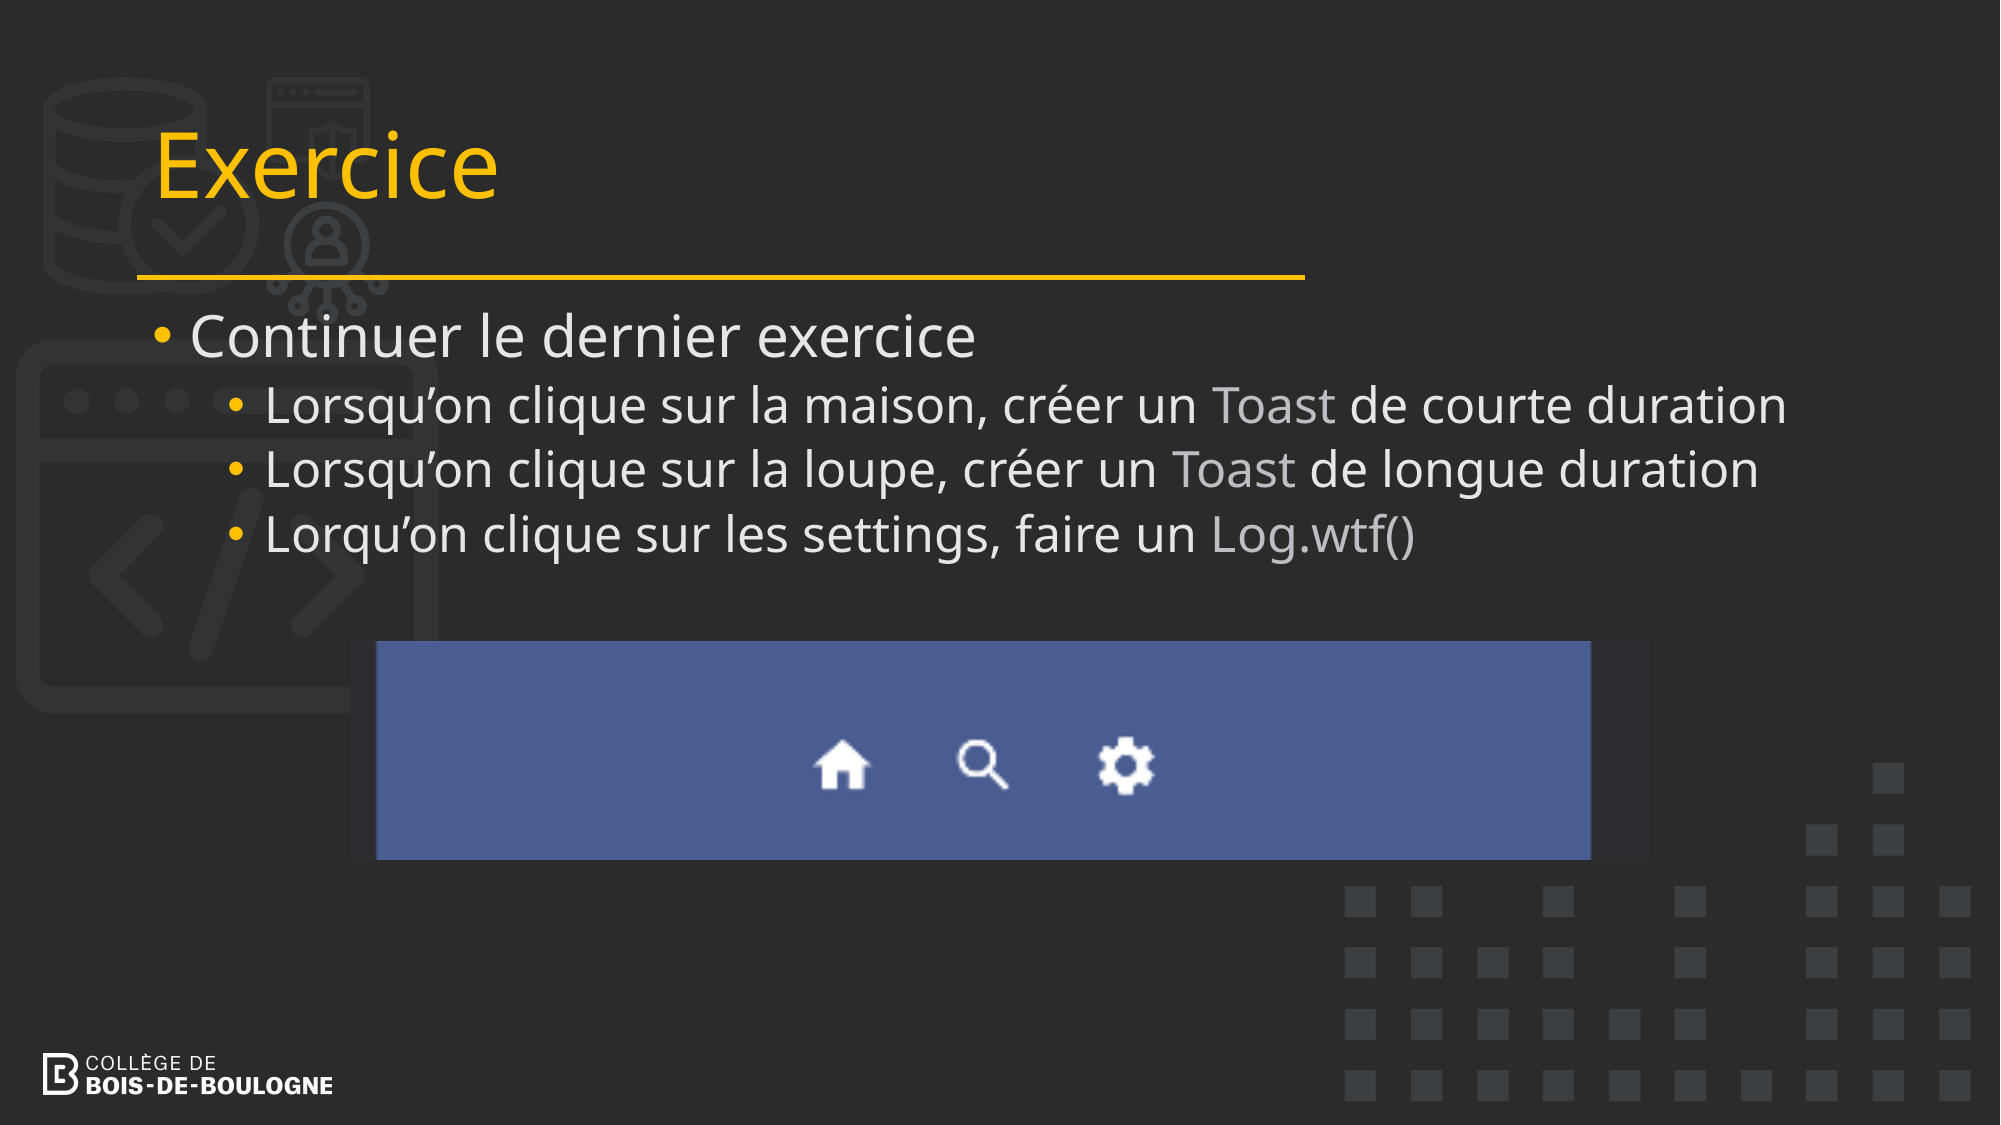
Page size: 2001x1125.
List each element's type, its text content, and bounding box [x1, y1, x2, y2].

picture [350, 641, 1650, 860]
picture [43, 1053, 332, 1095]
title Exercice [137, 59, 1863, 278]
list Continuer le dernier exercice Lorsqu’on clique sur la maison, créer un Toast de courte duration Lorsqu’on clique sur la loupe, créer un Toast de longue duration Lorqu’on clique sur les settings, faire un Log.wtf() [137, 299, 1863, 1014]
